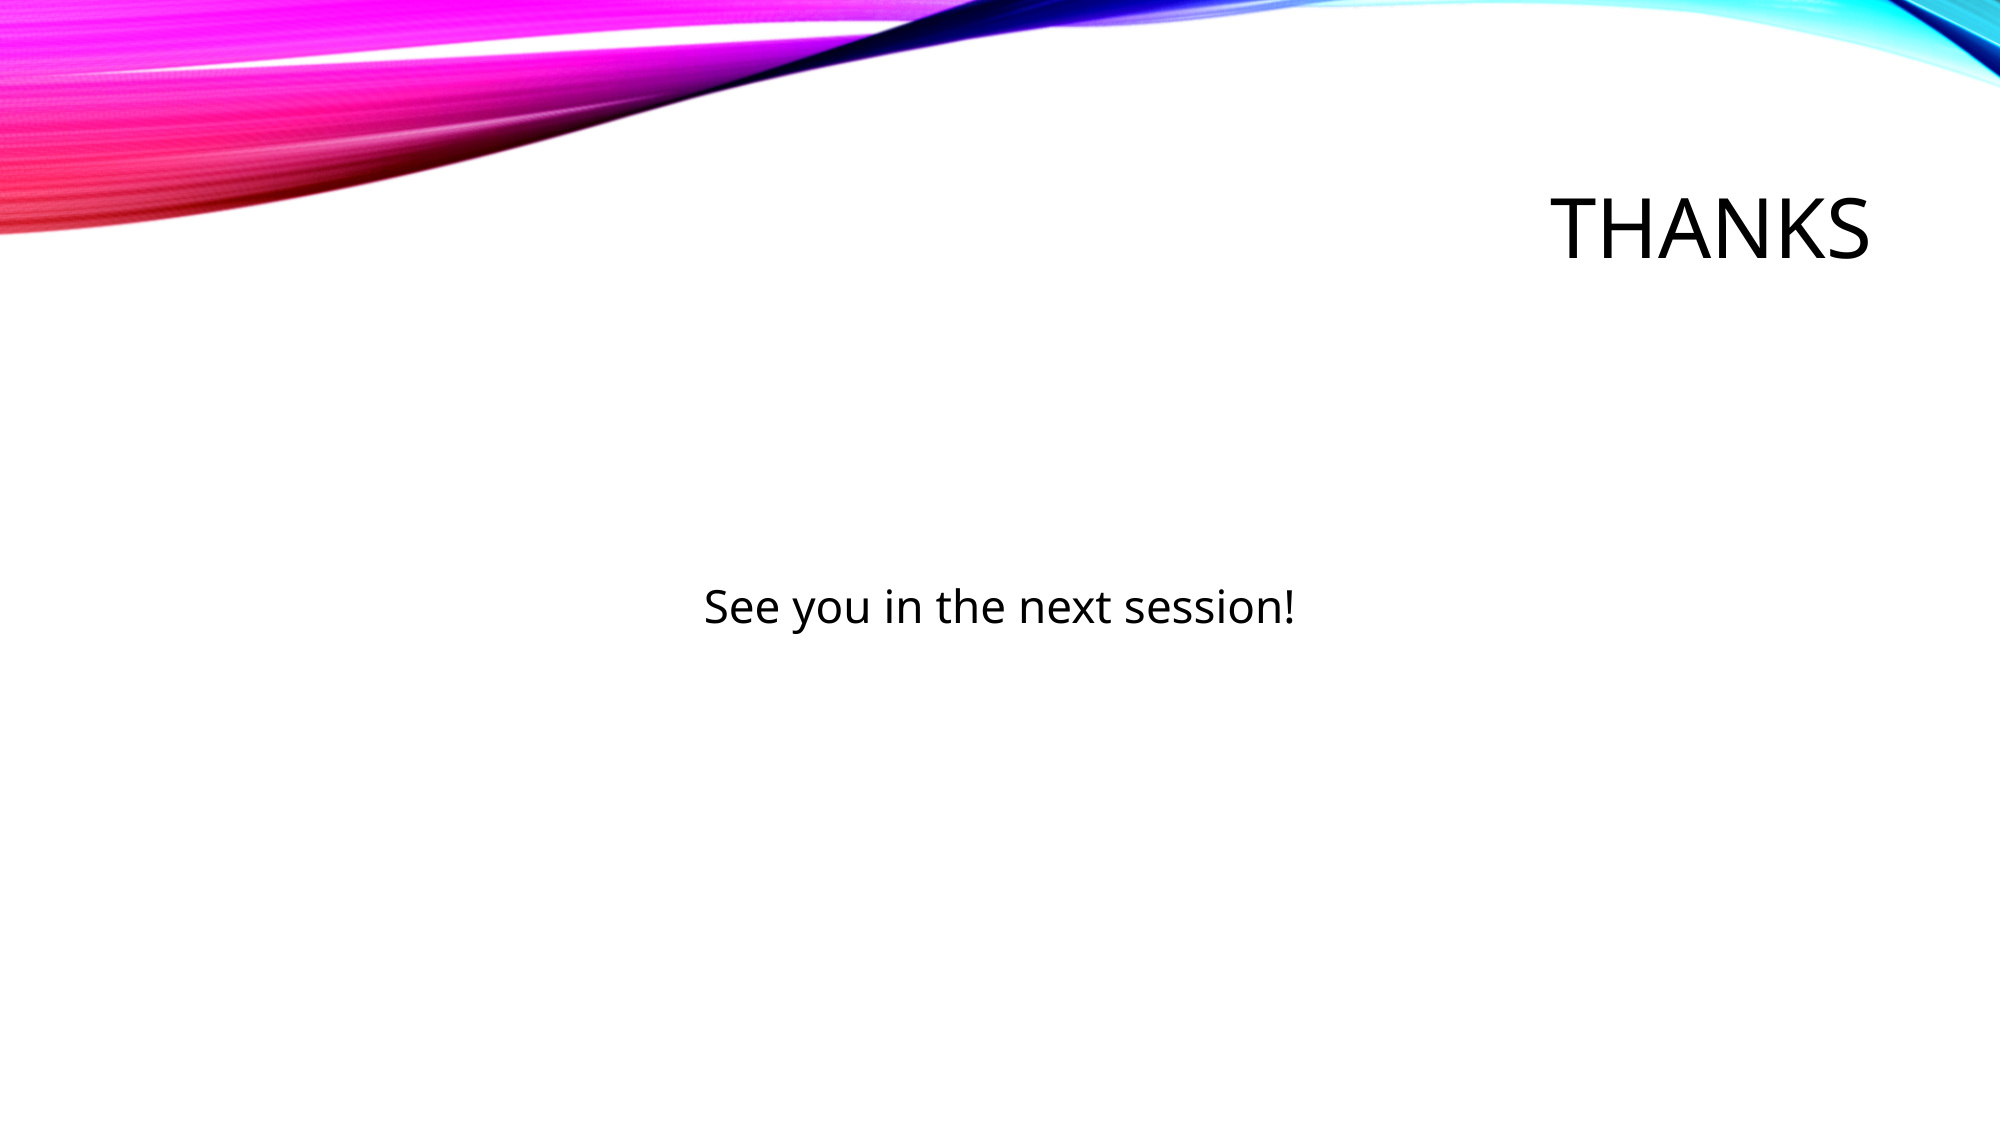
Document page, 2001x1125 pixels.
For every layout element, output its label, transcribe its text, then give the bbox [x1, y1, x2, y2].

picture [0, 0, 2000, 237]
title Thanks [474, 125, 1888, 338]
picture [1910, 0, 2000, 45]
picture [1890, 0, 2000, 75]
list See you in the next session! [112, 360, 1888, 1021]
